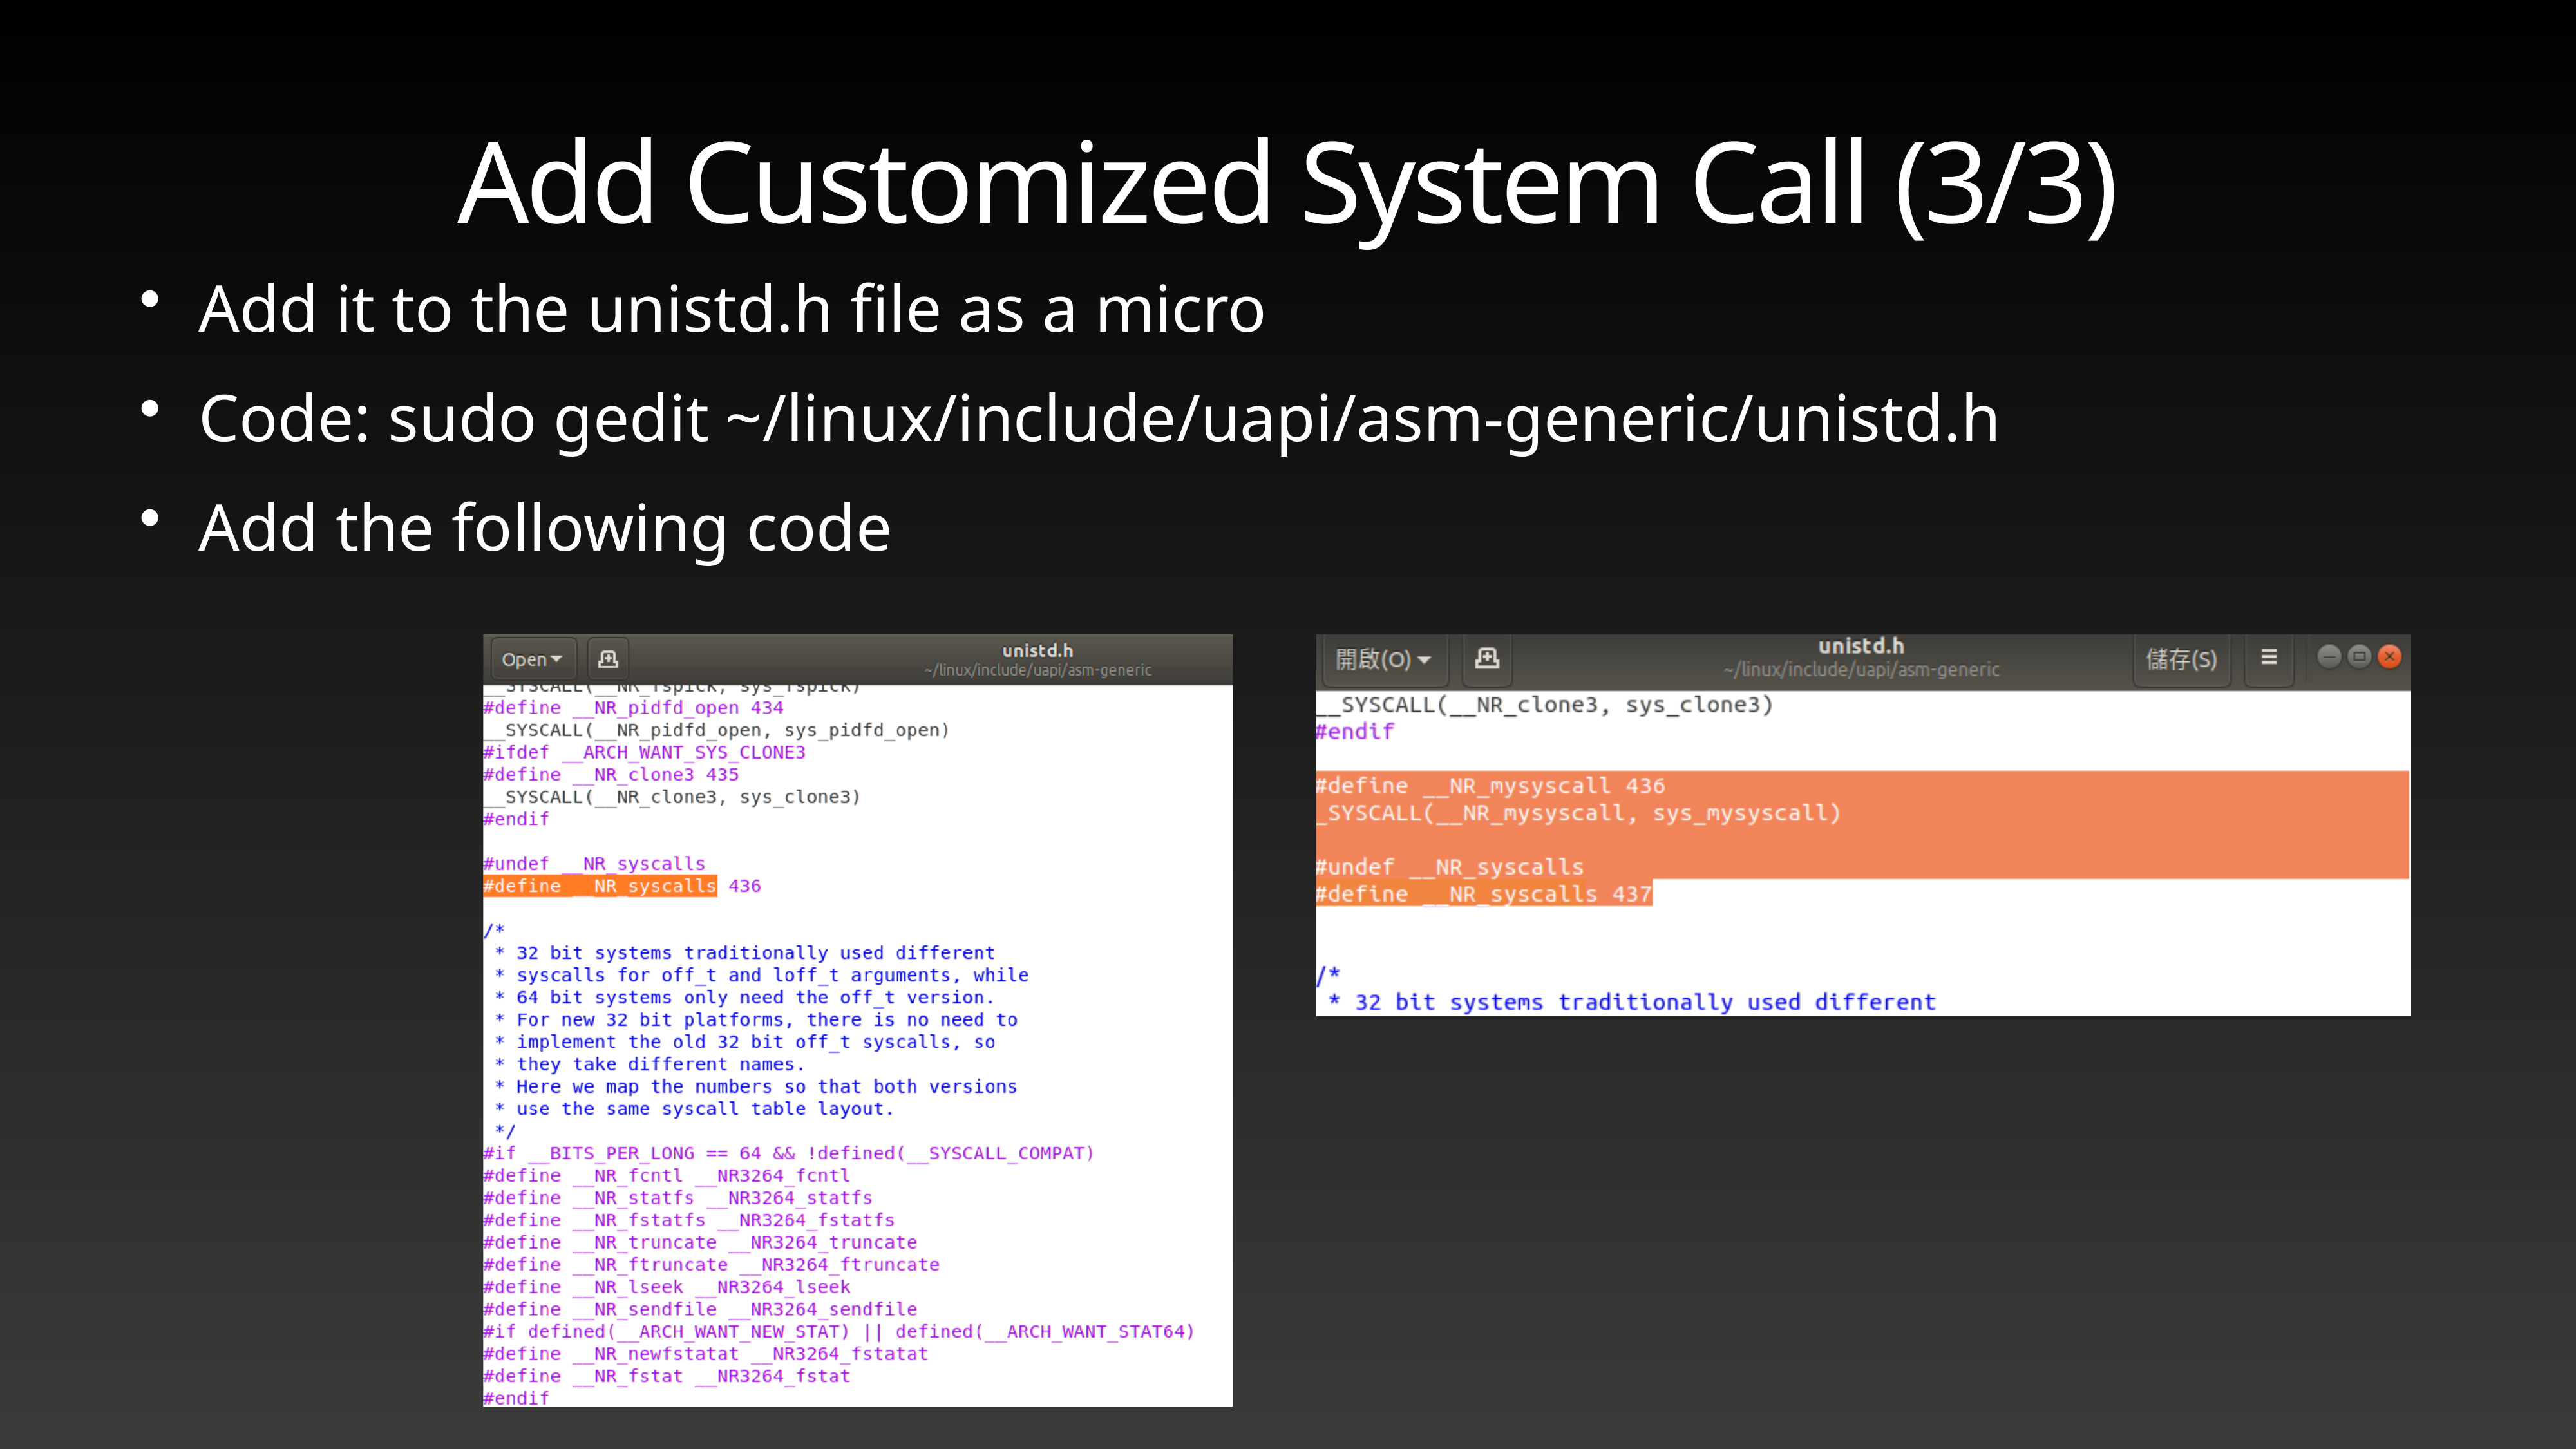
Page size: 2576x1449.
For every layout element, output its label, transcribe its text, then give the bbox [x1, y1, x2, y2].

picture [1316, 634, 2411, 1016]
list Add it to the unistd.h file as a micro Code: sudo gedit ~/linux/include/uapi/asm-generic/unistd.h Add the following code [133, 261, 2443, 1154]
picture [483, 634, 1233, 1407]
title Add Customized System Call (3/3) [133, 85, 2443, 251]
